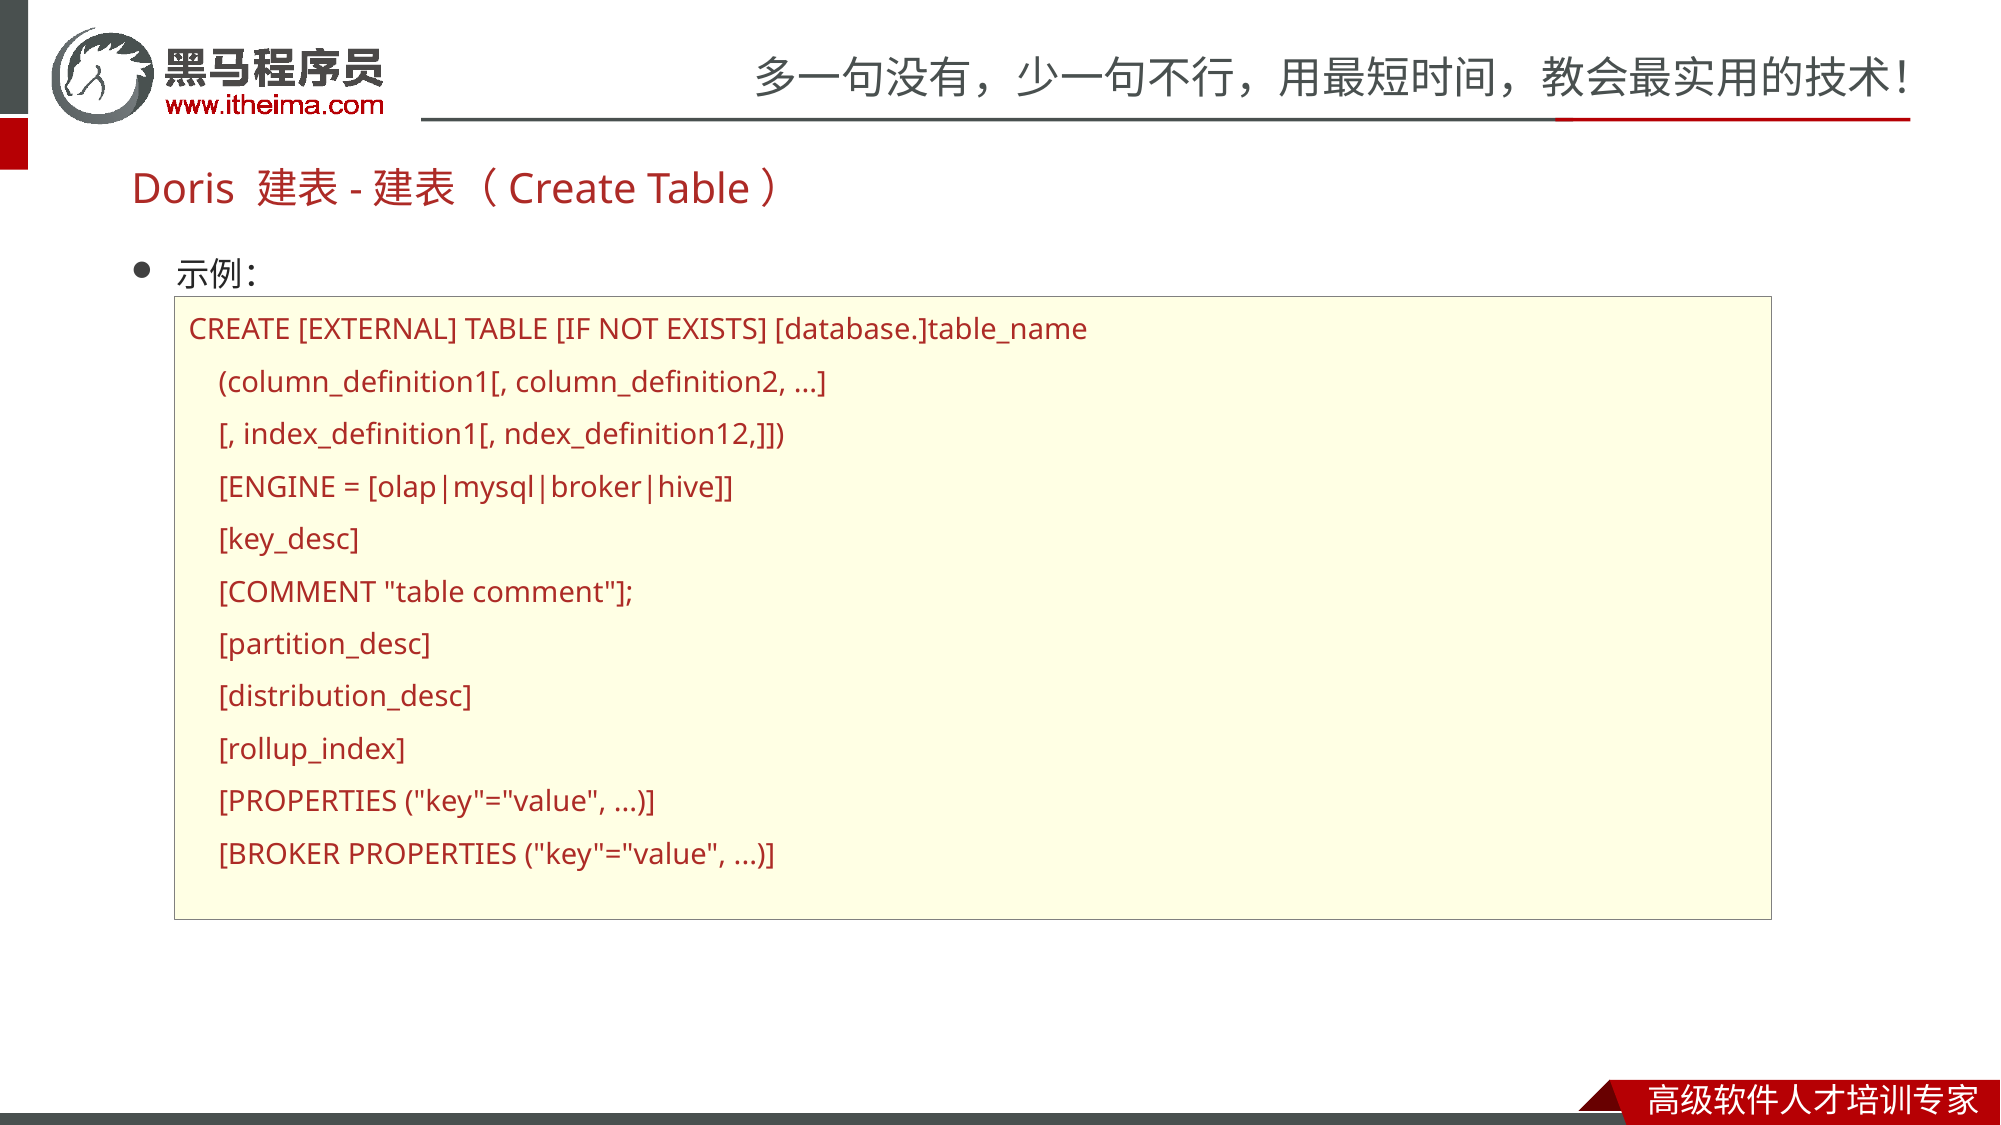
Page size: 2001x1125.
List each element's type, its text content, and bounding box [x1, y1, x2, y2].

text_box CREATE [EXTERNAL] TABLE [IF NOT EXISTS] [database.]table_name (column_definition1[, column_definition2, ...] [, index_definition1[, ndex_definition12,]]) [ENGINE = [olap|mysql|broker|hive]] [key_desc] [COMMENT "table comment"]; [partition_desc] [distribution_desc] [rollup_index] [PROPERTIES ("key"="value", ...)] [BROKER PROPERTIES ("key"="value", ...)] [172, 294, 1773, 921]
text_box 示例： [116, 226, 1905, 1074]
picture [50, 26, 384, 125]
title Doris 建表-建表（Create Table） [116, 144, 1732, 226]
